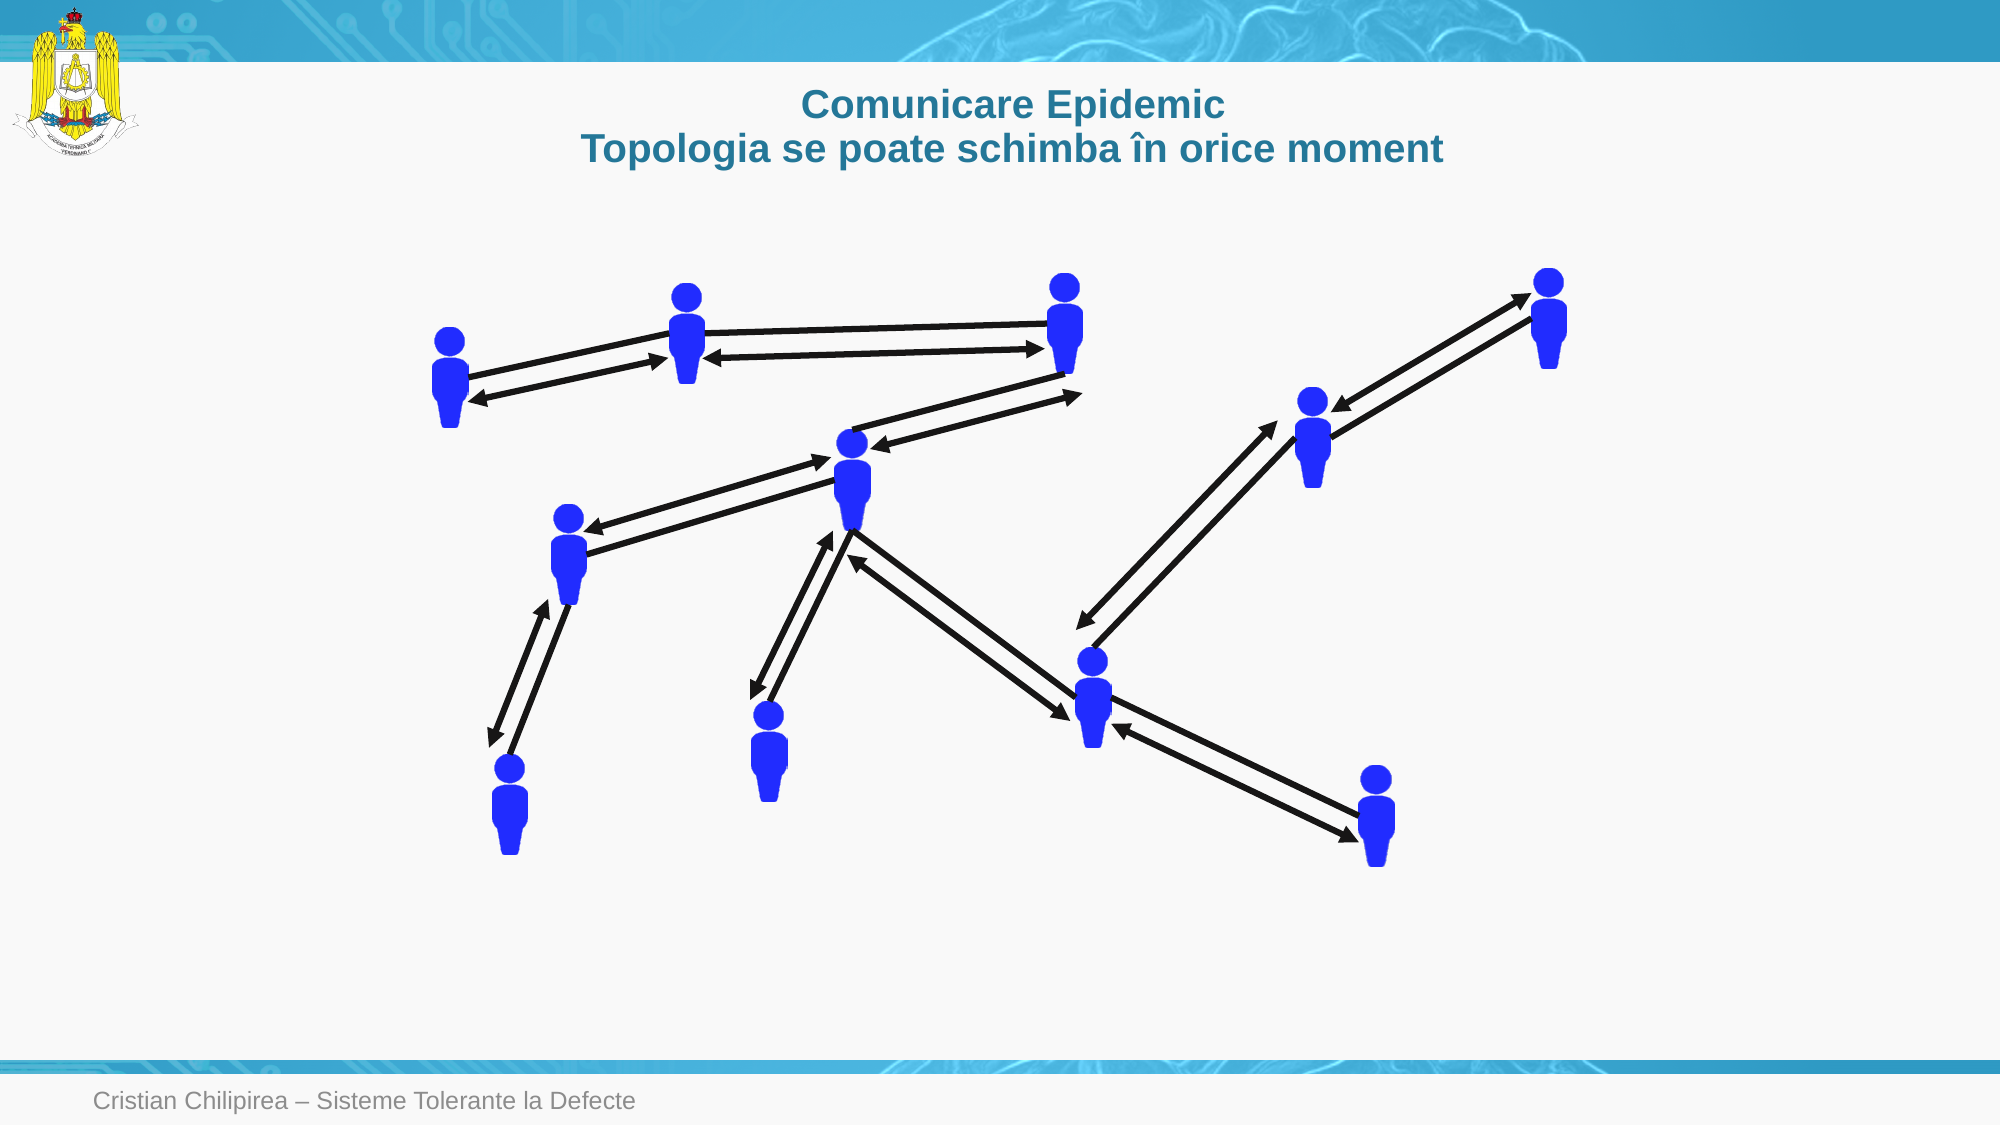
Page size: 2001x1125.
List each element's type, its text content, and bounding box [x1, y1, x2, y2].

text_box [852, 373, 1065, 430]
picture [0, 0, 2000, 156]
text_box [509, 604, 569, 754]
picture [0, 1060, 2000, 1074]
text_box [467, 357, 669, 402]
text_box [750, 530, 833, 700]
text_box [488, 598, 549, 748]
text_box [704, 323, 1048, 334]
picture [1531, 268, 1567, 369]
picture [1047, 273, 1083, 374]
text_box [1111, 697, 1359, 723]
picture [491, 754, 528, 855]
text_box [586, 532, 750, 555]
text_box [583, 457, 832, 532]
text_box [1330, 413, 1532, 438]
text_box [846, 554, 1071, 721]
picture [1075, 647, 1112, 748]
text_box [1075, 420, 1278, 630]
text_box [468, 333, 670, 378]
picture [751, 701, 788, 802]
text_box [702, 348, 1045, 359]
picture [1358, 765, 1395, 867]
picture [669, 283, 705, 384]
picture [834, 429, 871, 531]
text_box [1093, 437, 1296, 648]
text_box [852, 531, 1076, 698]
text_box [1111, 723, 1359, 843]
title Comunicare Epidemic Topologia se poate schimba în orice moment [150, 76, 1876, 180]
picture [432, 327, 469, 428]
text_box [869, 392, 1083, 449]
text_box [769, 531, 852, 701]
picture [551, 504, 587, 605]
picture [1295, 387, 1331, 488]
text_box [1330, 292, 1532, 413]
footer Cristian Chilipirea – Sisteme Tolerante la Defecte [77, 1073, 1338, 1125]
